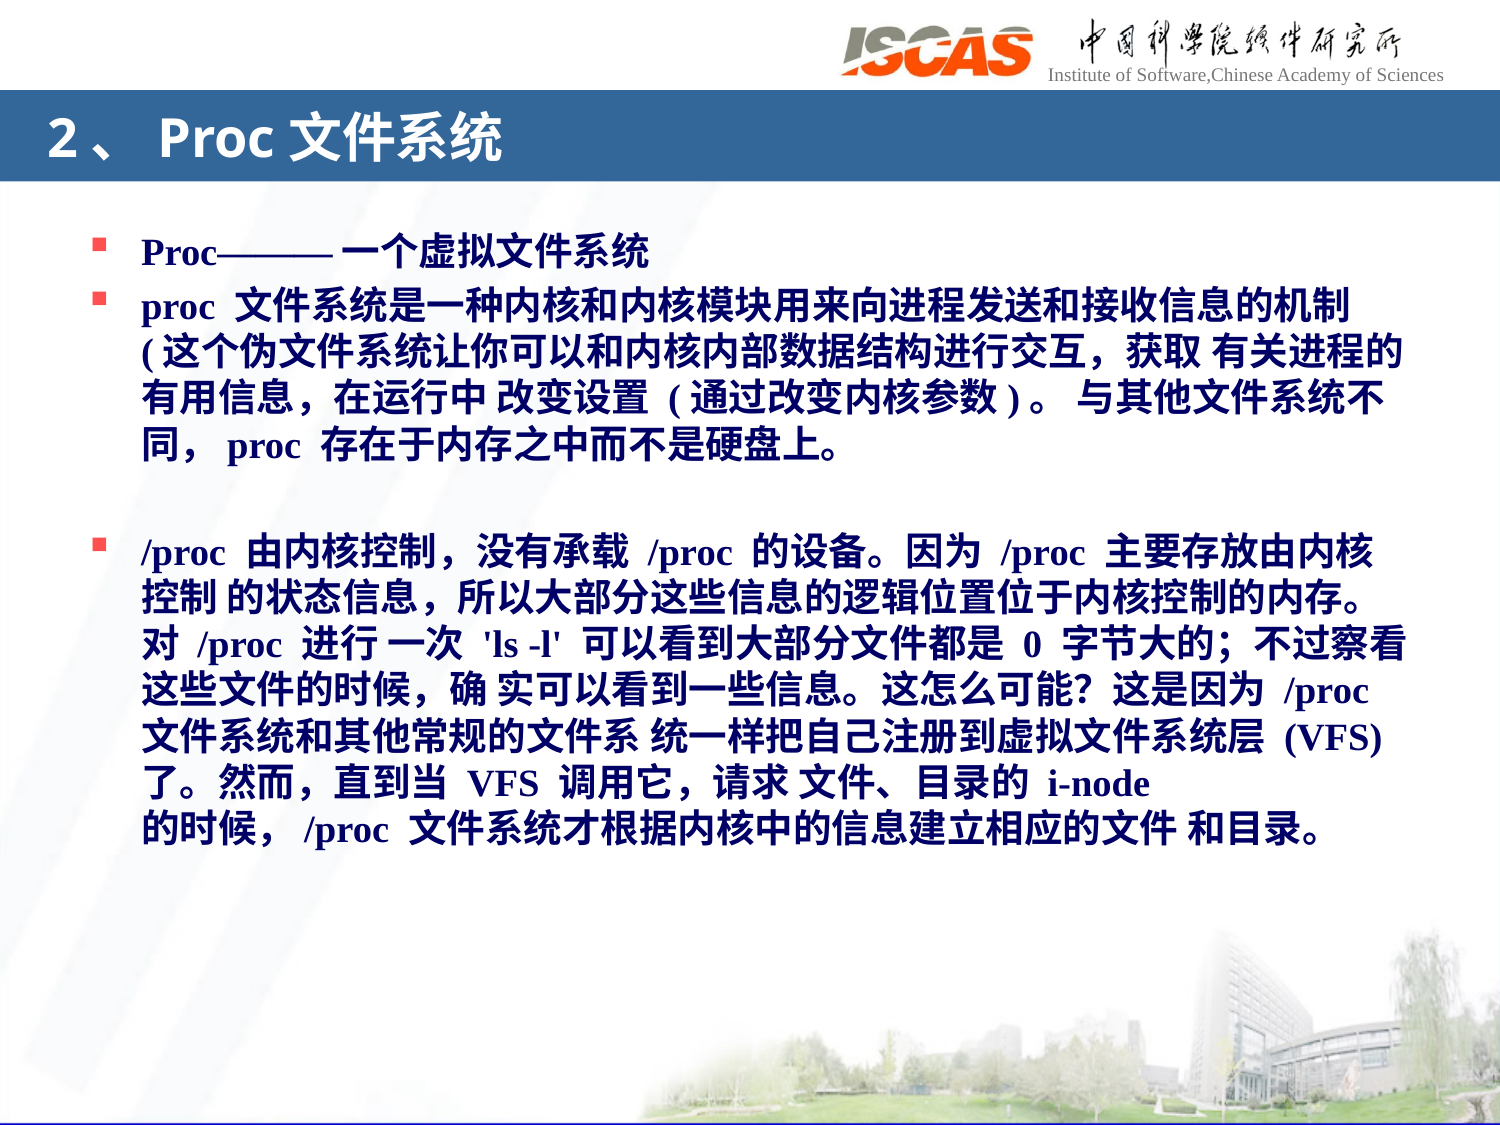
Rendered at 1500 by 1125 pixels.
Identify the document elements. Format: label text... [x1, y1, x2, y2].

picture [837, 18, 1045, 87]
list Proc———一个虚拟文件系统 proc 文件系统是一种内核和内核模块用来向进程发送和接收信息的机制 (这个伪文件系统让你可以和内核内部数据结构进行交互，获取 有关进程的有用信息，在运行中 改变设置 (通过改变内核参数)。 与其他文件系统不同，proc 存在于内存之中而不是硬盘上。 /proc 由内核控制，没有承载 /proc 的设备。因为 /proc 主要存放由内核控制 的状态信息，所以大部分这些信息的逻辑位置位于内核控制的内存。对 /proc 进行 一次 'ls -l' 可以看到大部分文件都是 0 字节大的；不过察看这些文件的时候，确 实可以看到一些信息。这怎么可能？这是因为 /proc 文件系统和其他常规的文件系 统一样把自己注册到虚拟文件系统层 (VFS) 了。然而，直到当 VFS 调用它，请求 文件、目录的 i-node 的时候，/proc 文件系统才根据内核中的信息建立相应的文件 和目录。 [73, 219, 1427, 1024]
title 2、Proc文件系统 [0, 89, 1500, 182]
picture [0, 182, 1500, 1125]
picture [1077, 15, 1402, 71]
